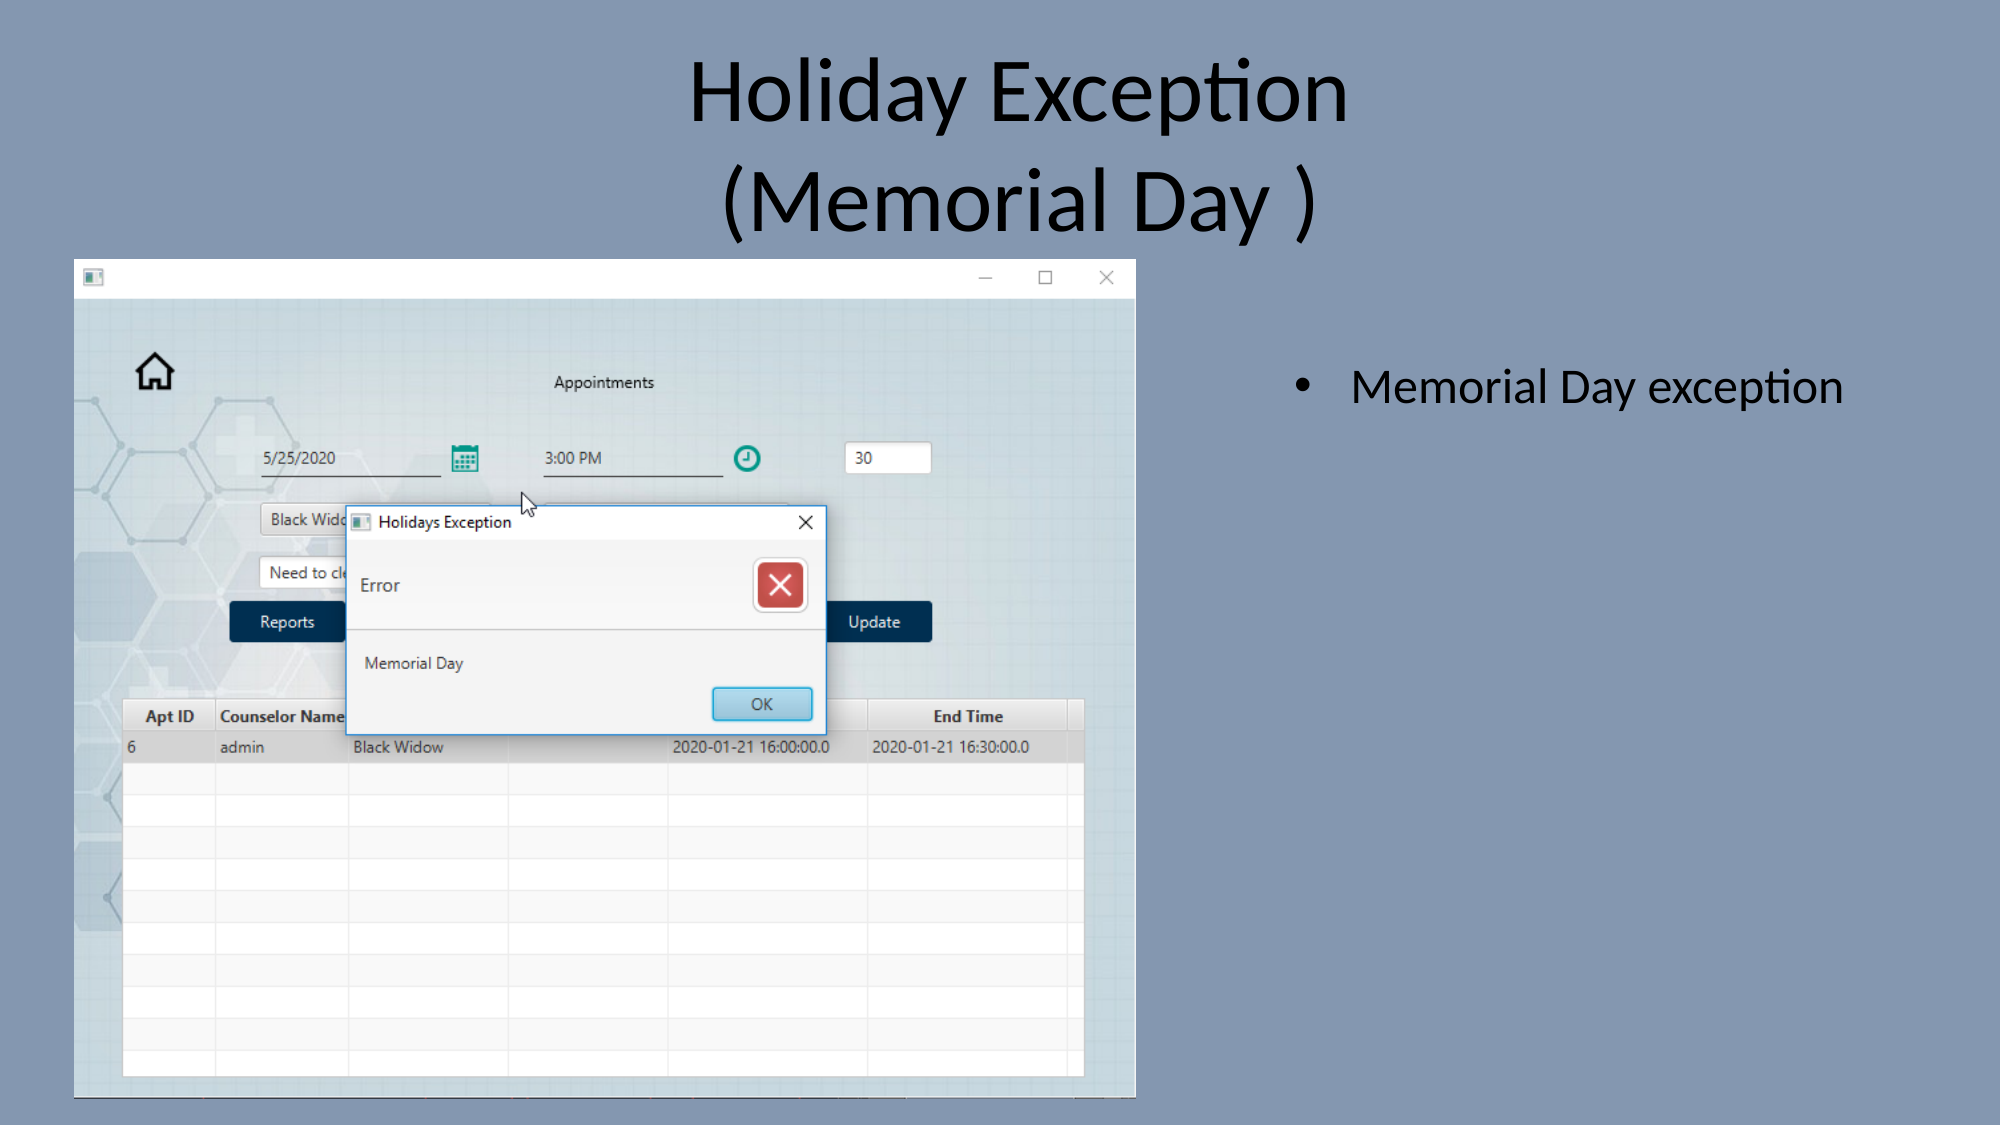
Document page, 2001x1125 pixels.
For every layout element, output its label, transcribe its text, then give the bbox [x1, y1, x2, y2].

picture [74, 259, 1136, 1099]
text_box Holiday Exception (Memorial Day ) [605, 22, 1435, 258]
text_box Memorial Day exception [1279, 346, 1967, 422]
